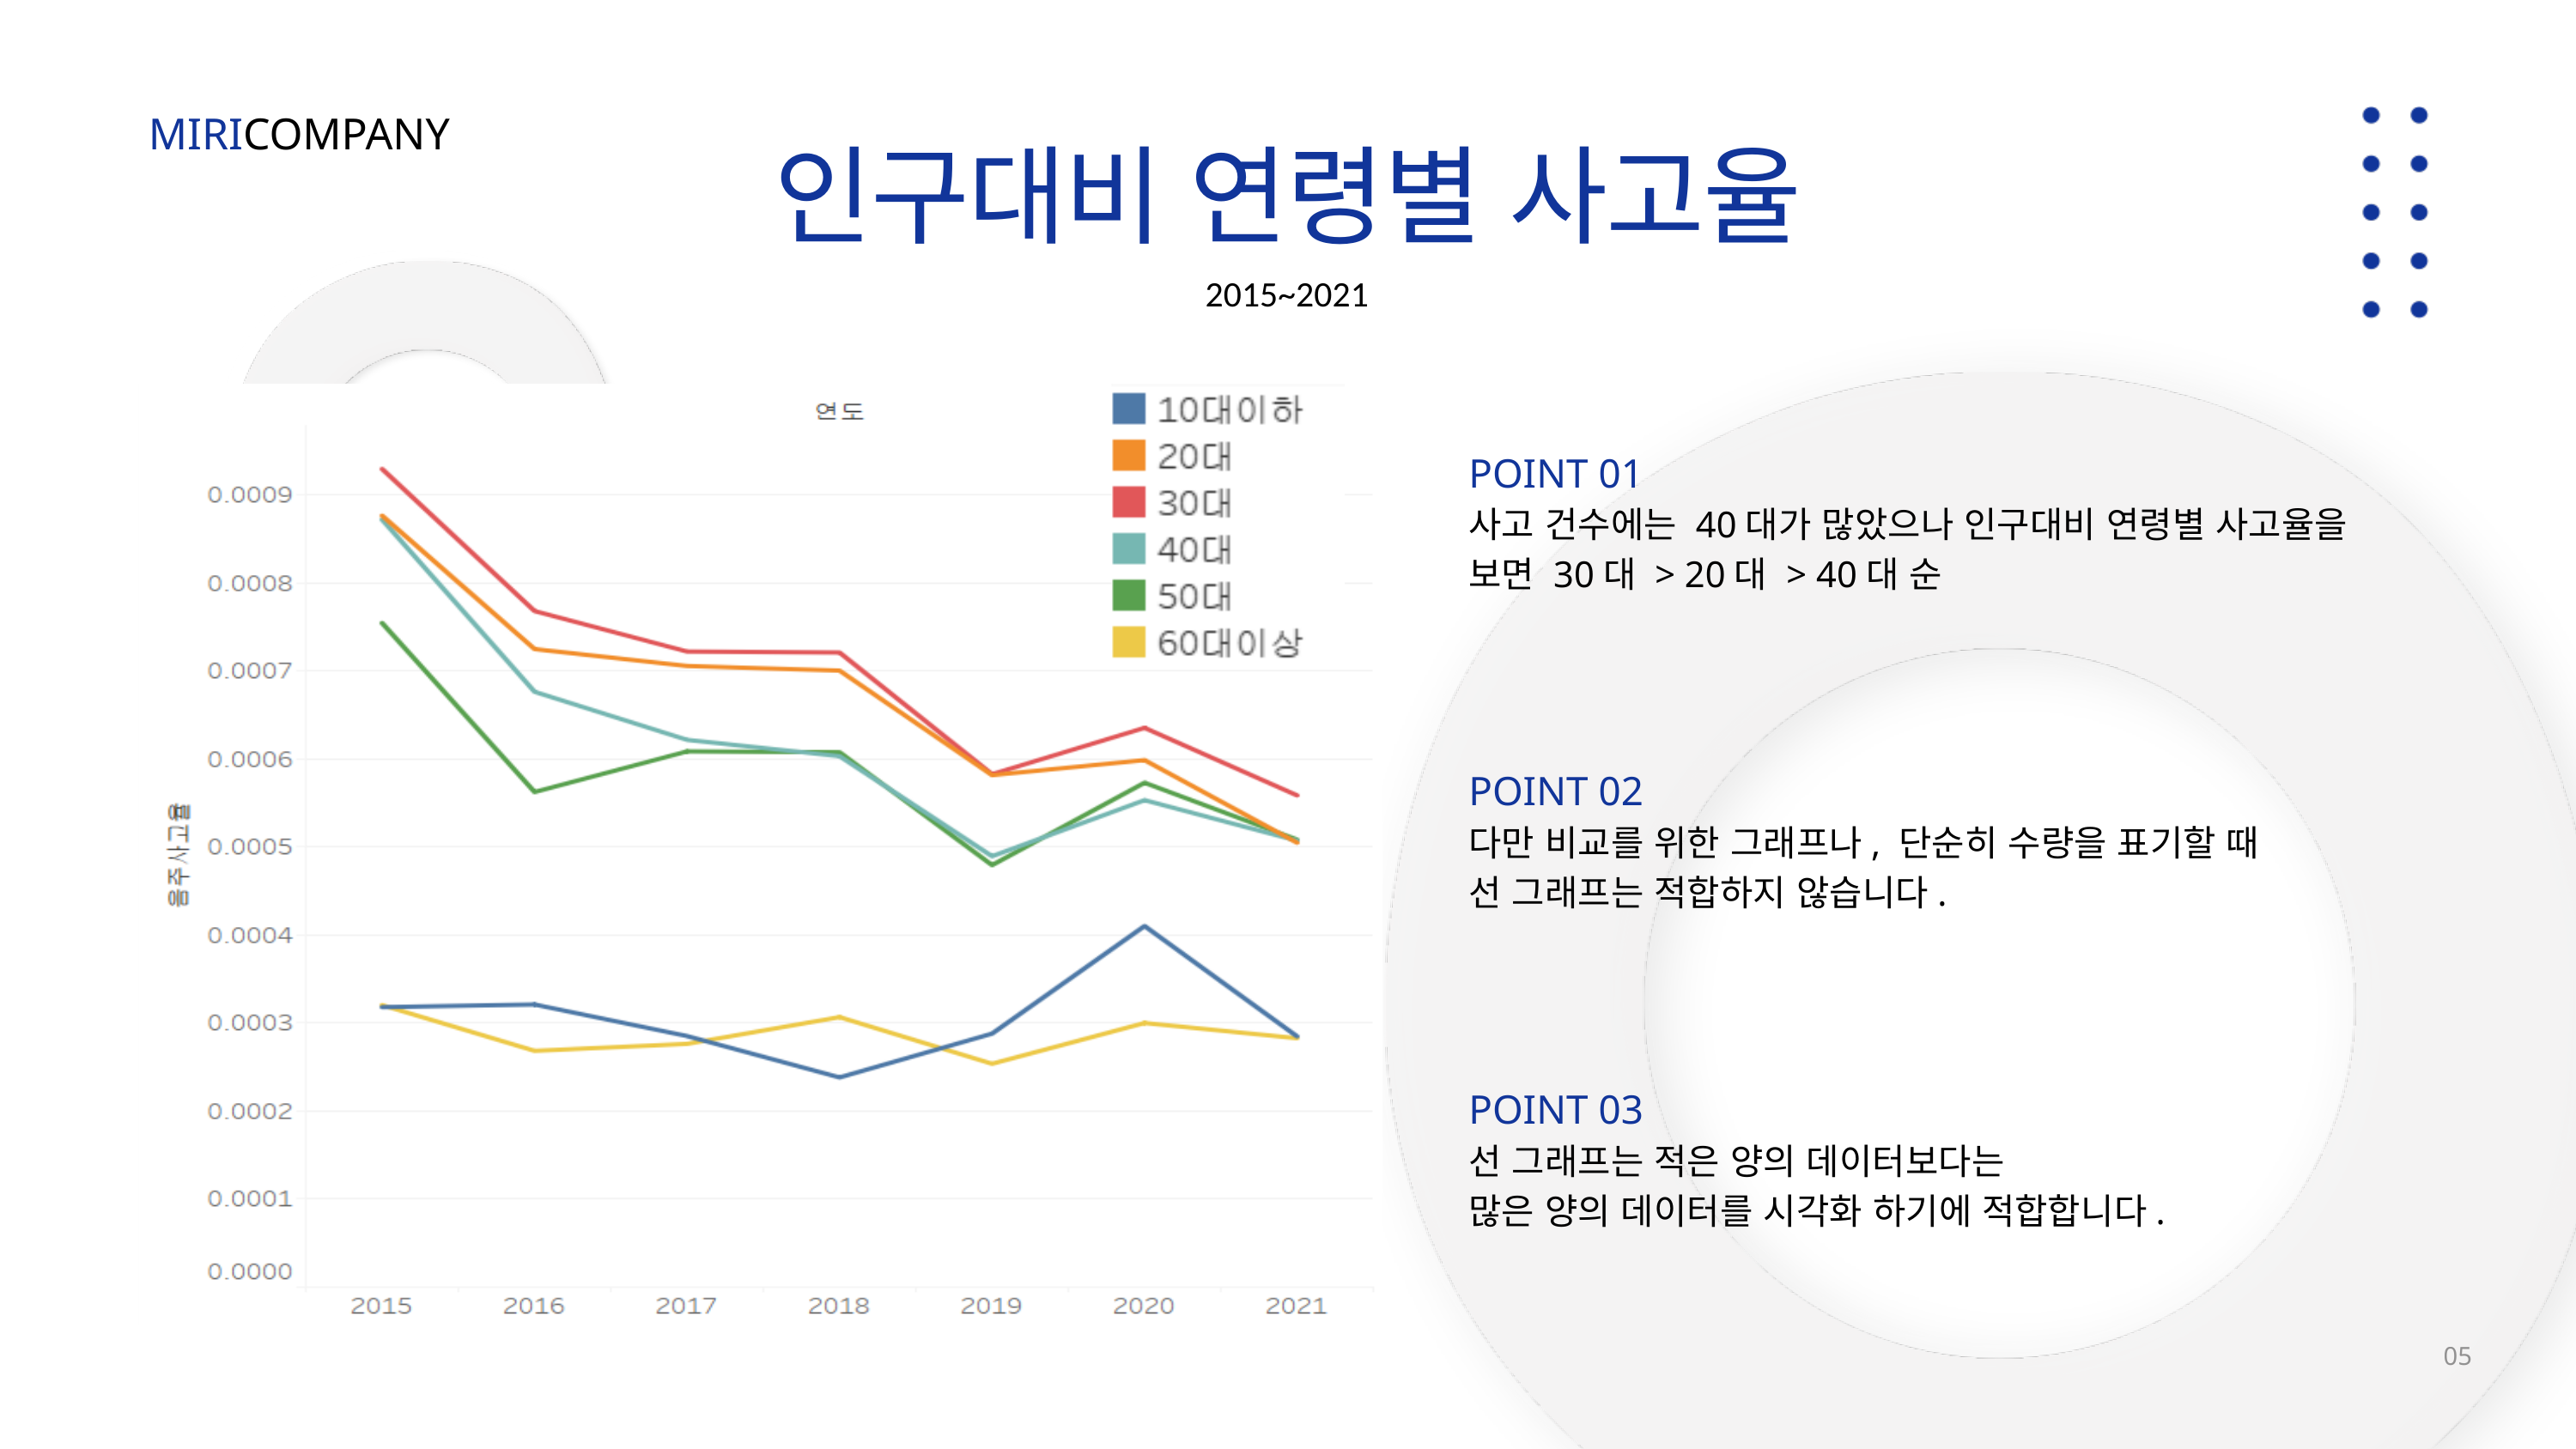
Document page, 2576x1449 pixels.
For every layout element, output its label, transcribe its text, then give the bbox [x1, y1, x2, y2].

text_box 인구대비 연령별 사고율 [552, 129, 2024, 279]
picture [2360, 106, 2430, 321]
picture [1384, 372, 2576, 1449]
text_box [137, 384, 1383, 1325]
text_box MIRICOMPANY [148, 105, 1580, 165]
picture [230, 260, 623, 384]
text_box 2015~2021 [627, 279, 2002, 318]
